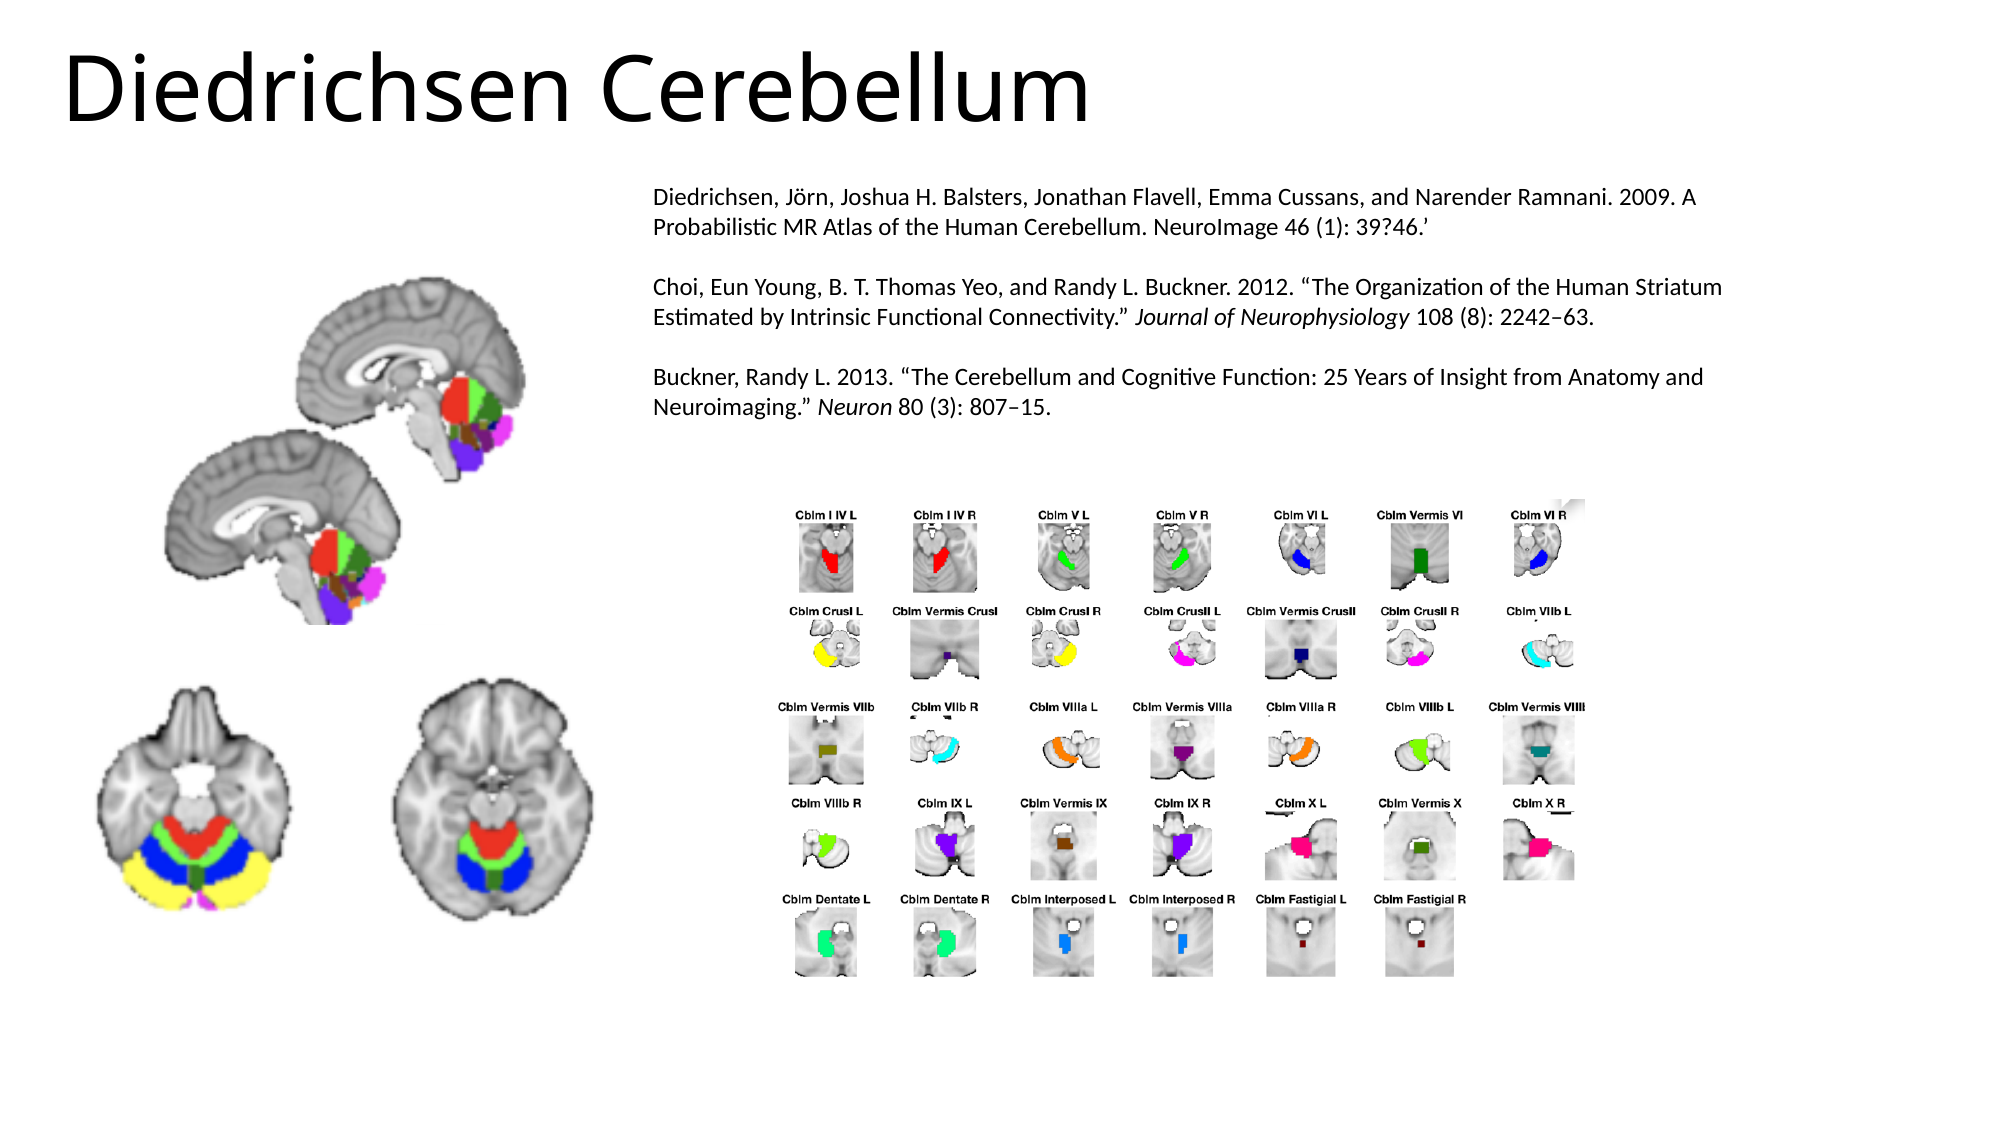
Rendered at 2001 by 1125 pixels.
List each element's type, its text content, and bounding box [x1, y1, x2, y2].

title Diedrichsen Cerebellum [46, 0, 1772, 201]
picture [133, 234, 551, 625]
text_box Diedrichsen, Jörn, Joshua H. Balsters, Jonathan Flavell, Emma Cussans, and Narender Ramnani. 2009. A Probabilistic MR Atlas of the Human Cerebellum. NeuroImage 46 (1): 39?46.’ Choi, Eun Young, B. T. Thomas Yeo, and Randy L. Buckner. 2012. “The Organization of the Human Striatum Estimated by Intrinsic Functional Connectivity.” Journal of Neurophysiology 108 (8): 2242–63. Buckner, Randy L. 2013. “The Cerebellum and Cognitive Function: 25 Years of Insight from Anatomy and Neuroimaging.” Neuron 80 (3): 807–15. [638, 173, 1772, 458]
picture [769, 499, 1585, 992]
picture [65, 636, 619, 960]
